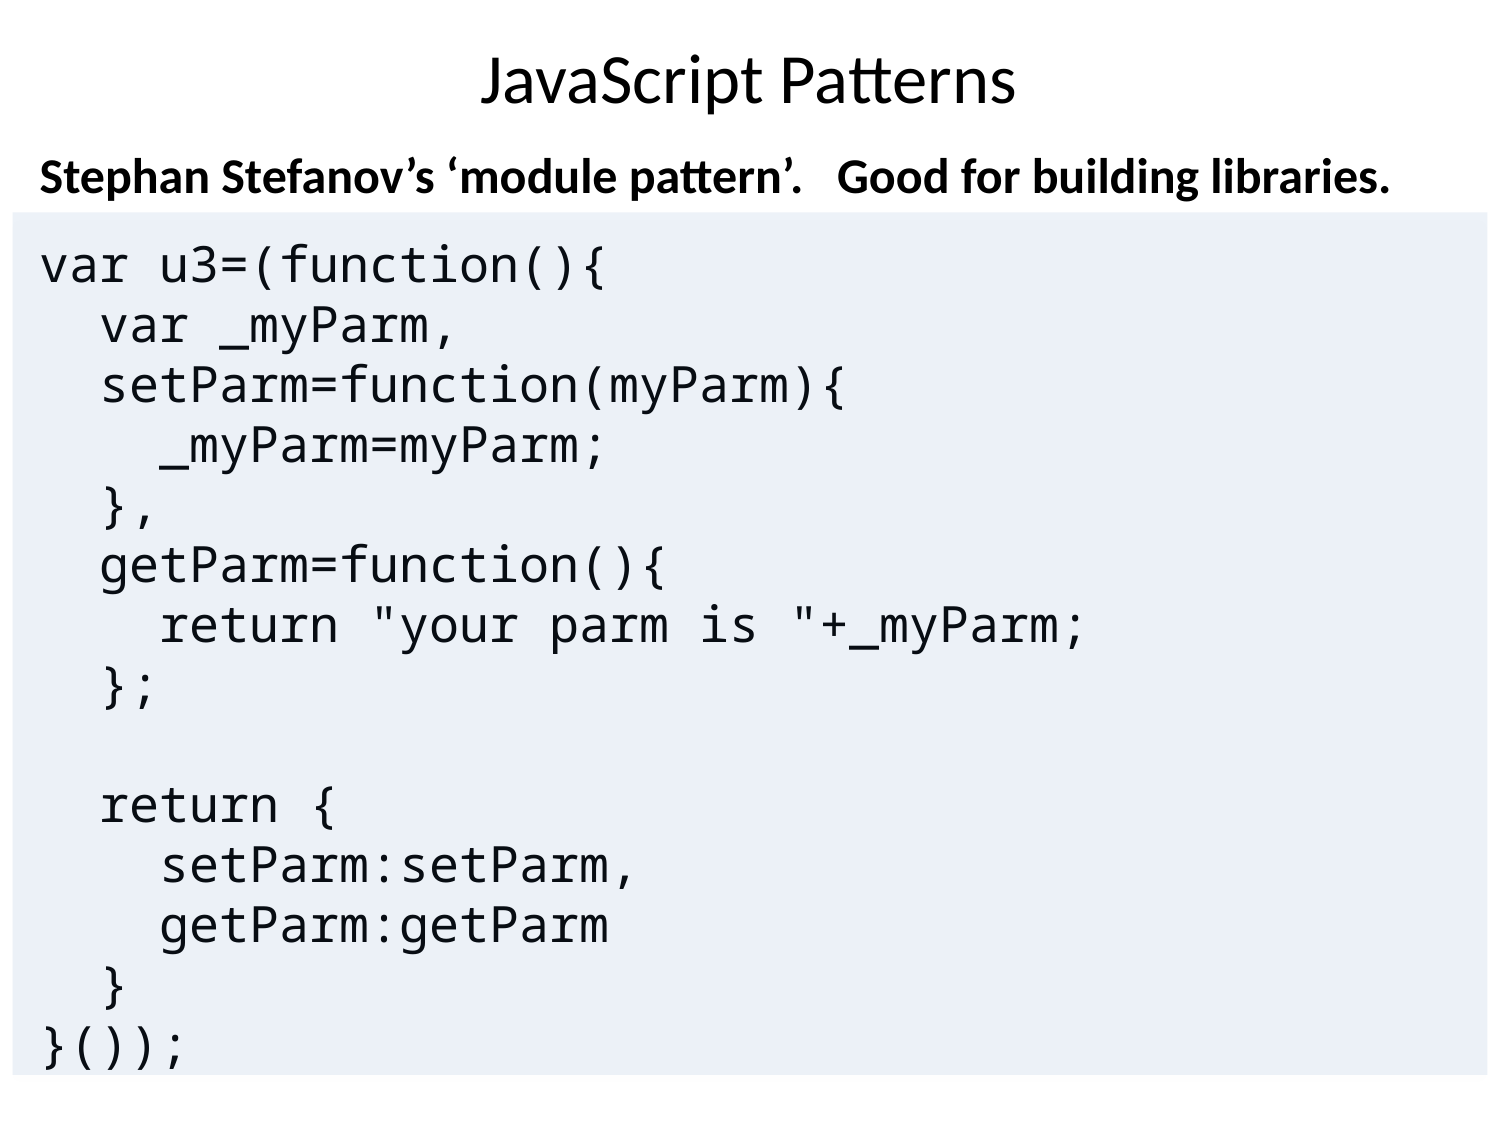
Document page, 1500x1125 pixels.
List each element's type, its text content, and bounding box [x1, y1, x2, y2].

text_box Stephan Stefanov’s ‘module pattern’. Good for building libraries. [24, 136, 1450, 210]
text_box [10, 210, 1490, 1077]
title JavaScript Patterns [73, 24, 1424, 125]
